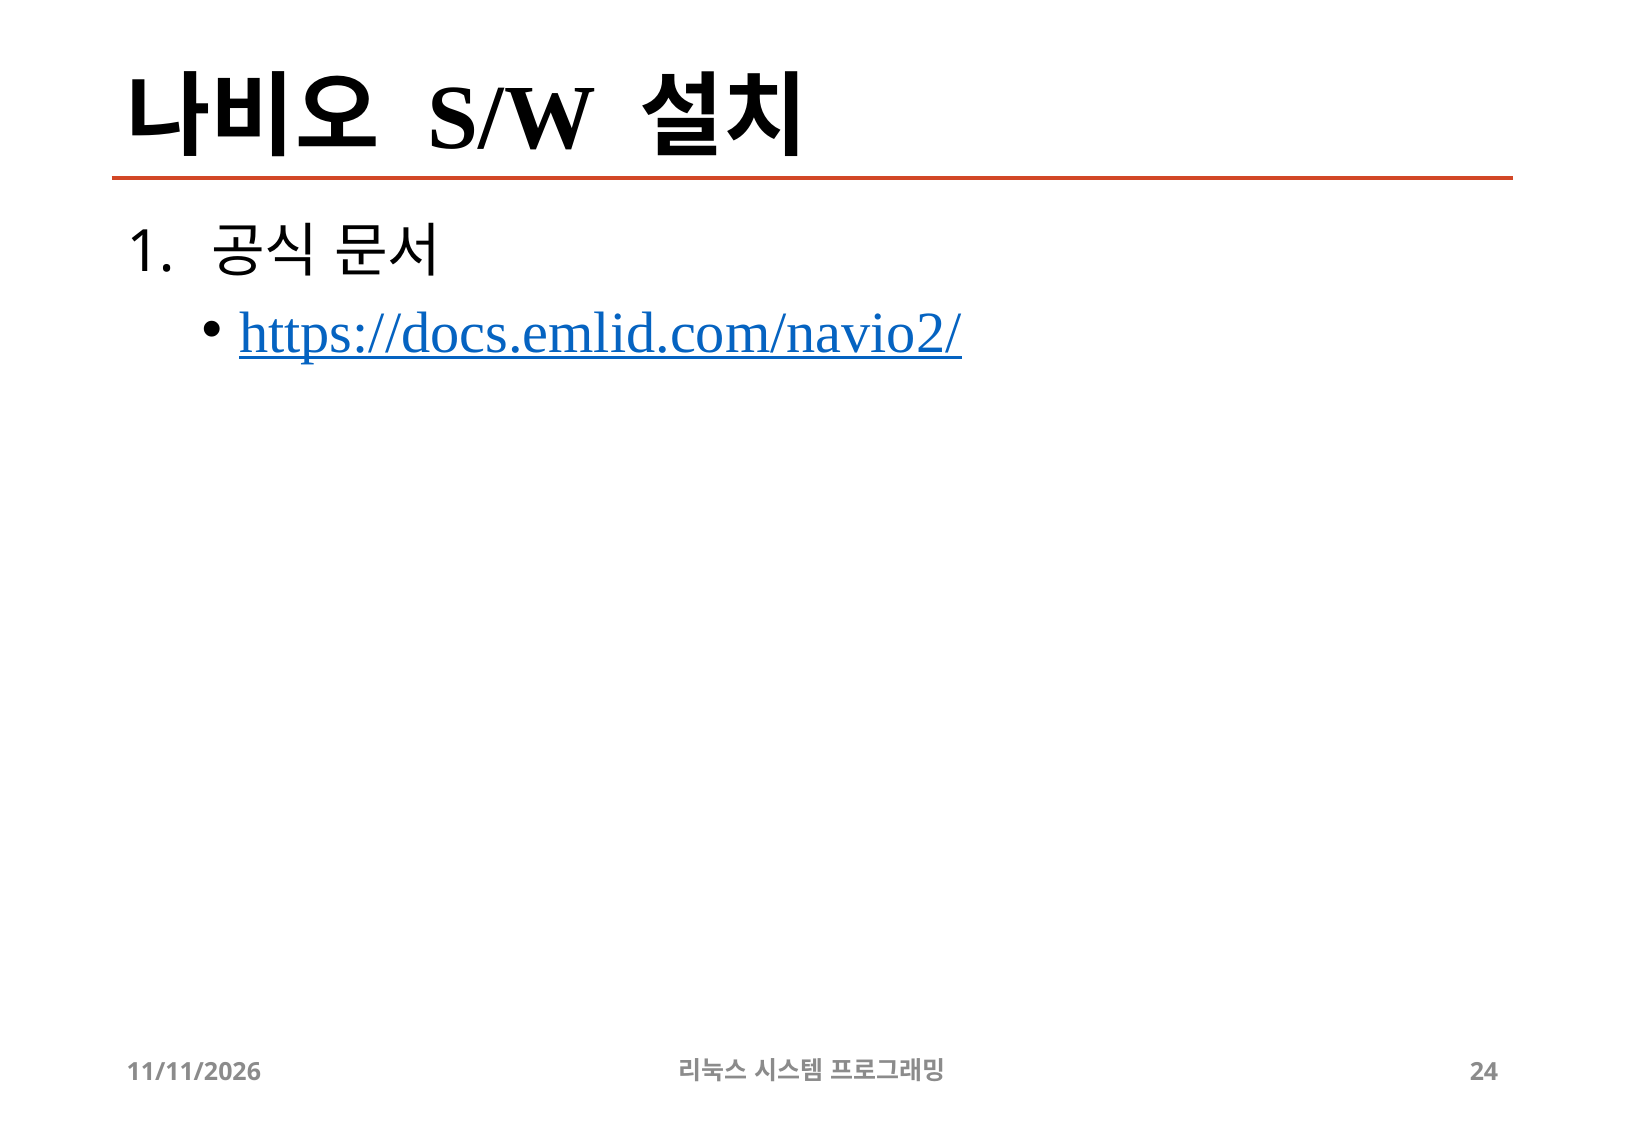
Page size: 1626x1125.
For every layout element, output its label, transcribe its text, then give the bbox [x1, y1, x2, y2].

footer 리눅스 시스템 프로그래밍 [538, 1042, 1087, 1103]
title 나비오 S/W 설치 [111, 59, 1514, 179]
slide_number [111, 1042, 303, 1103]
list 공식 문서 https://docs.emlid.com/navio2/ [111, 205, 1514, 1014]
slide_number 24 [1433, 1042, 1514, 1103]
